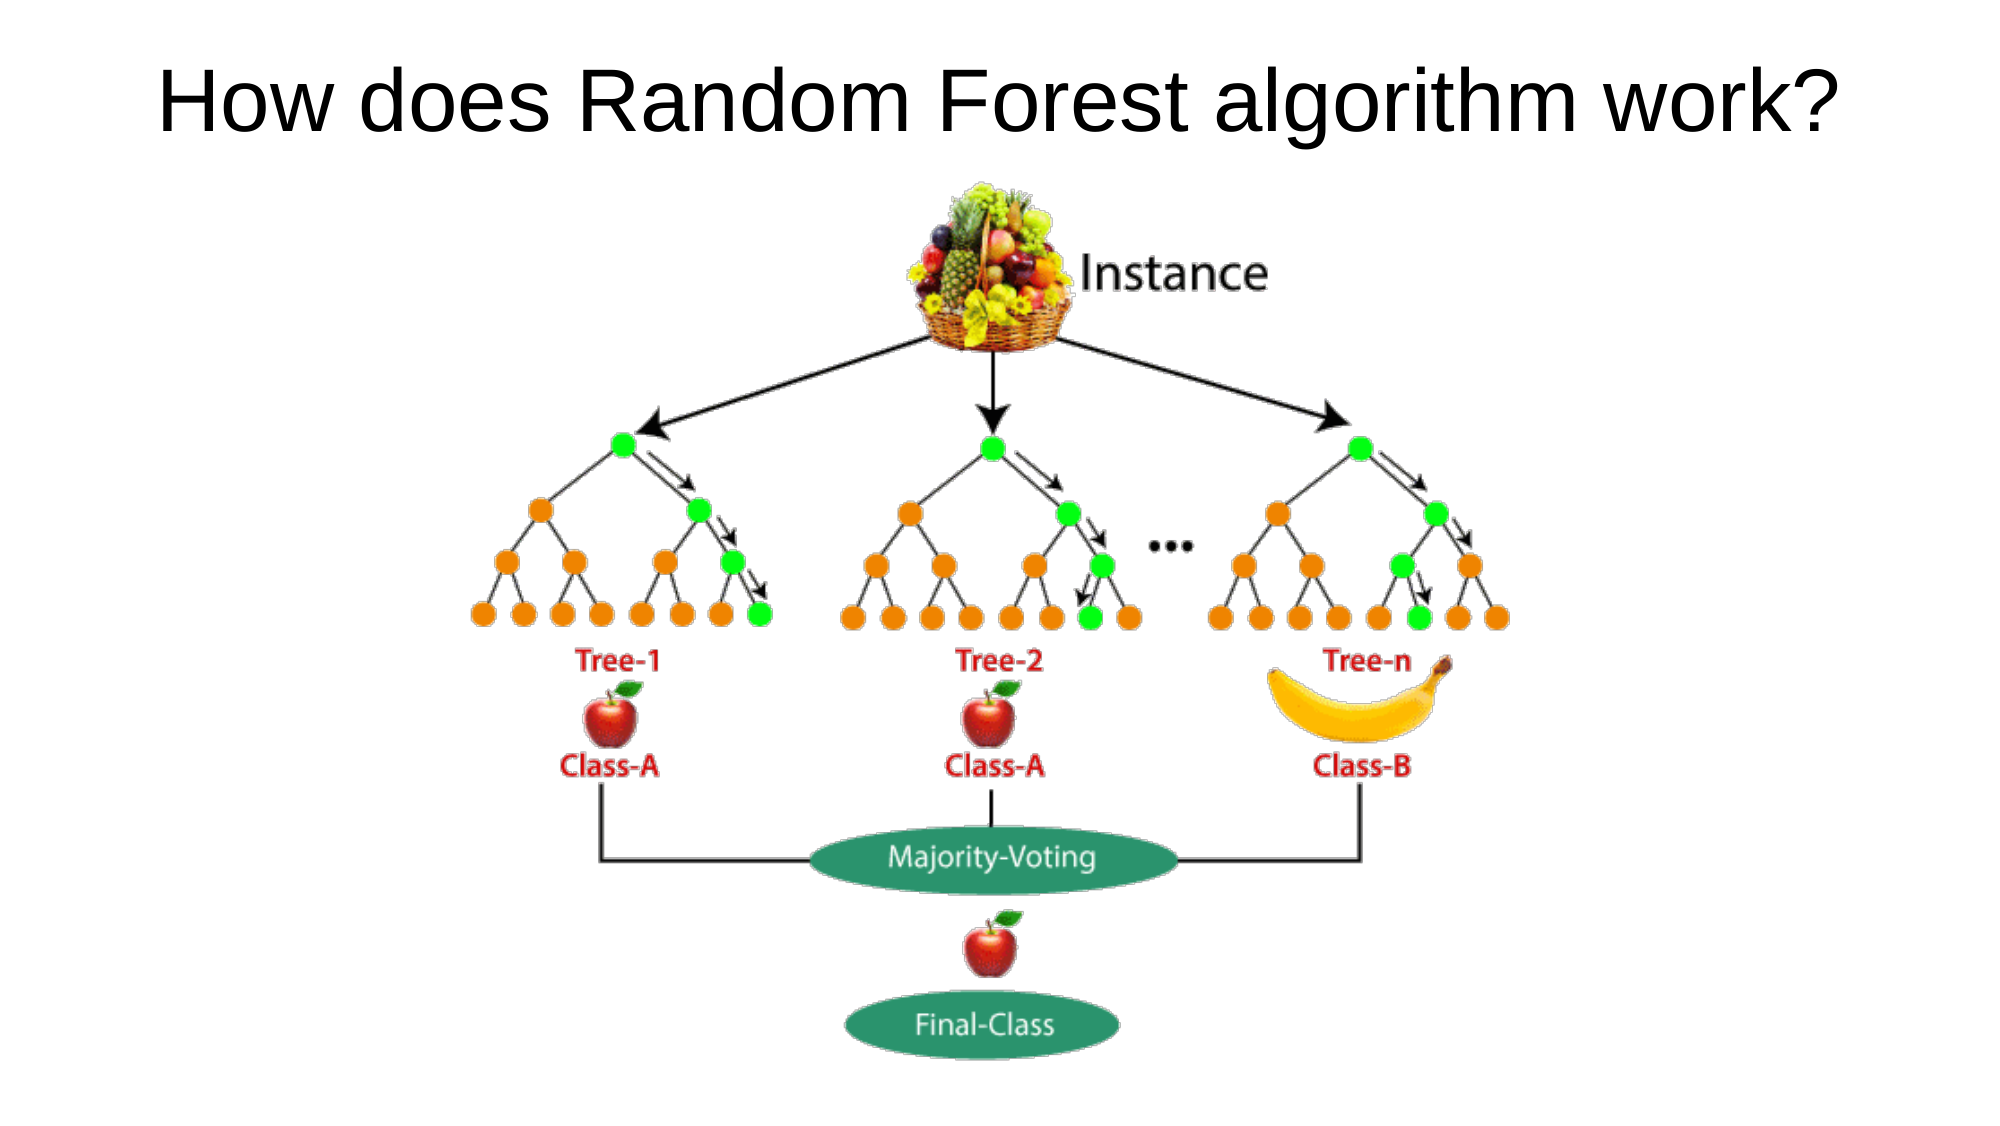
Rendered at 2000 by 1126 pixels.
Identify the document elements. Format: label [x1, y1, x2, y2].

picture [467, 177, 1544, 1074]
text_box [38, 22, 1962, 177]
